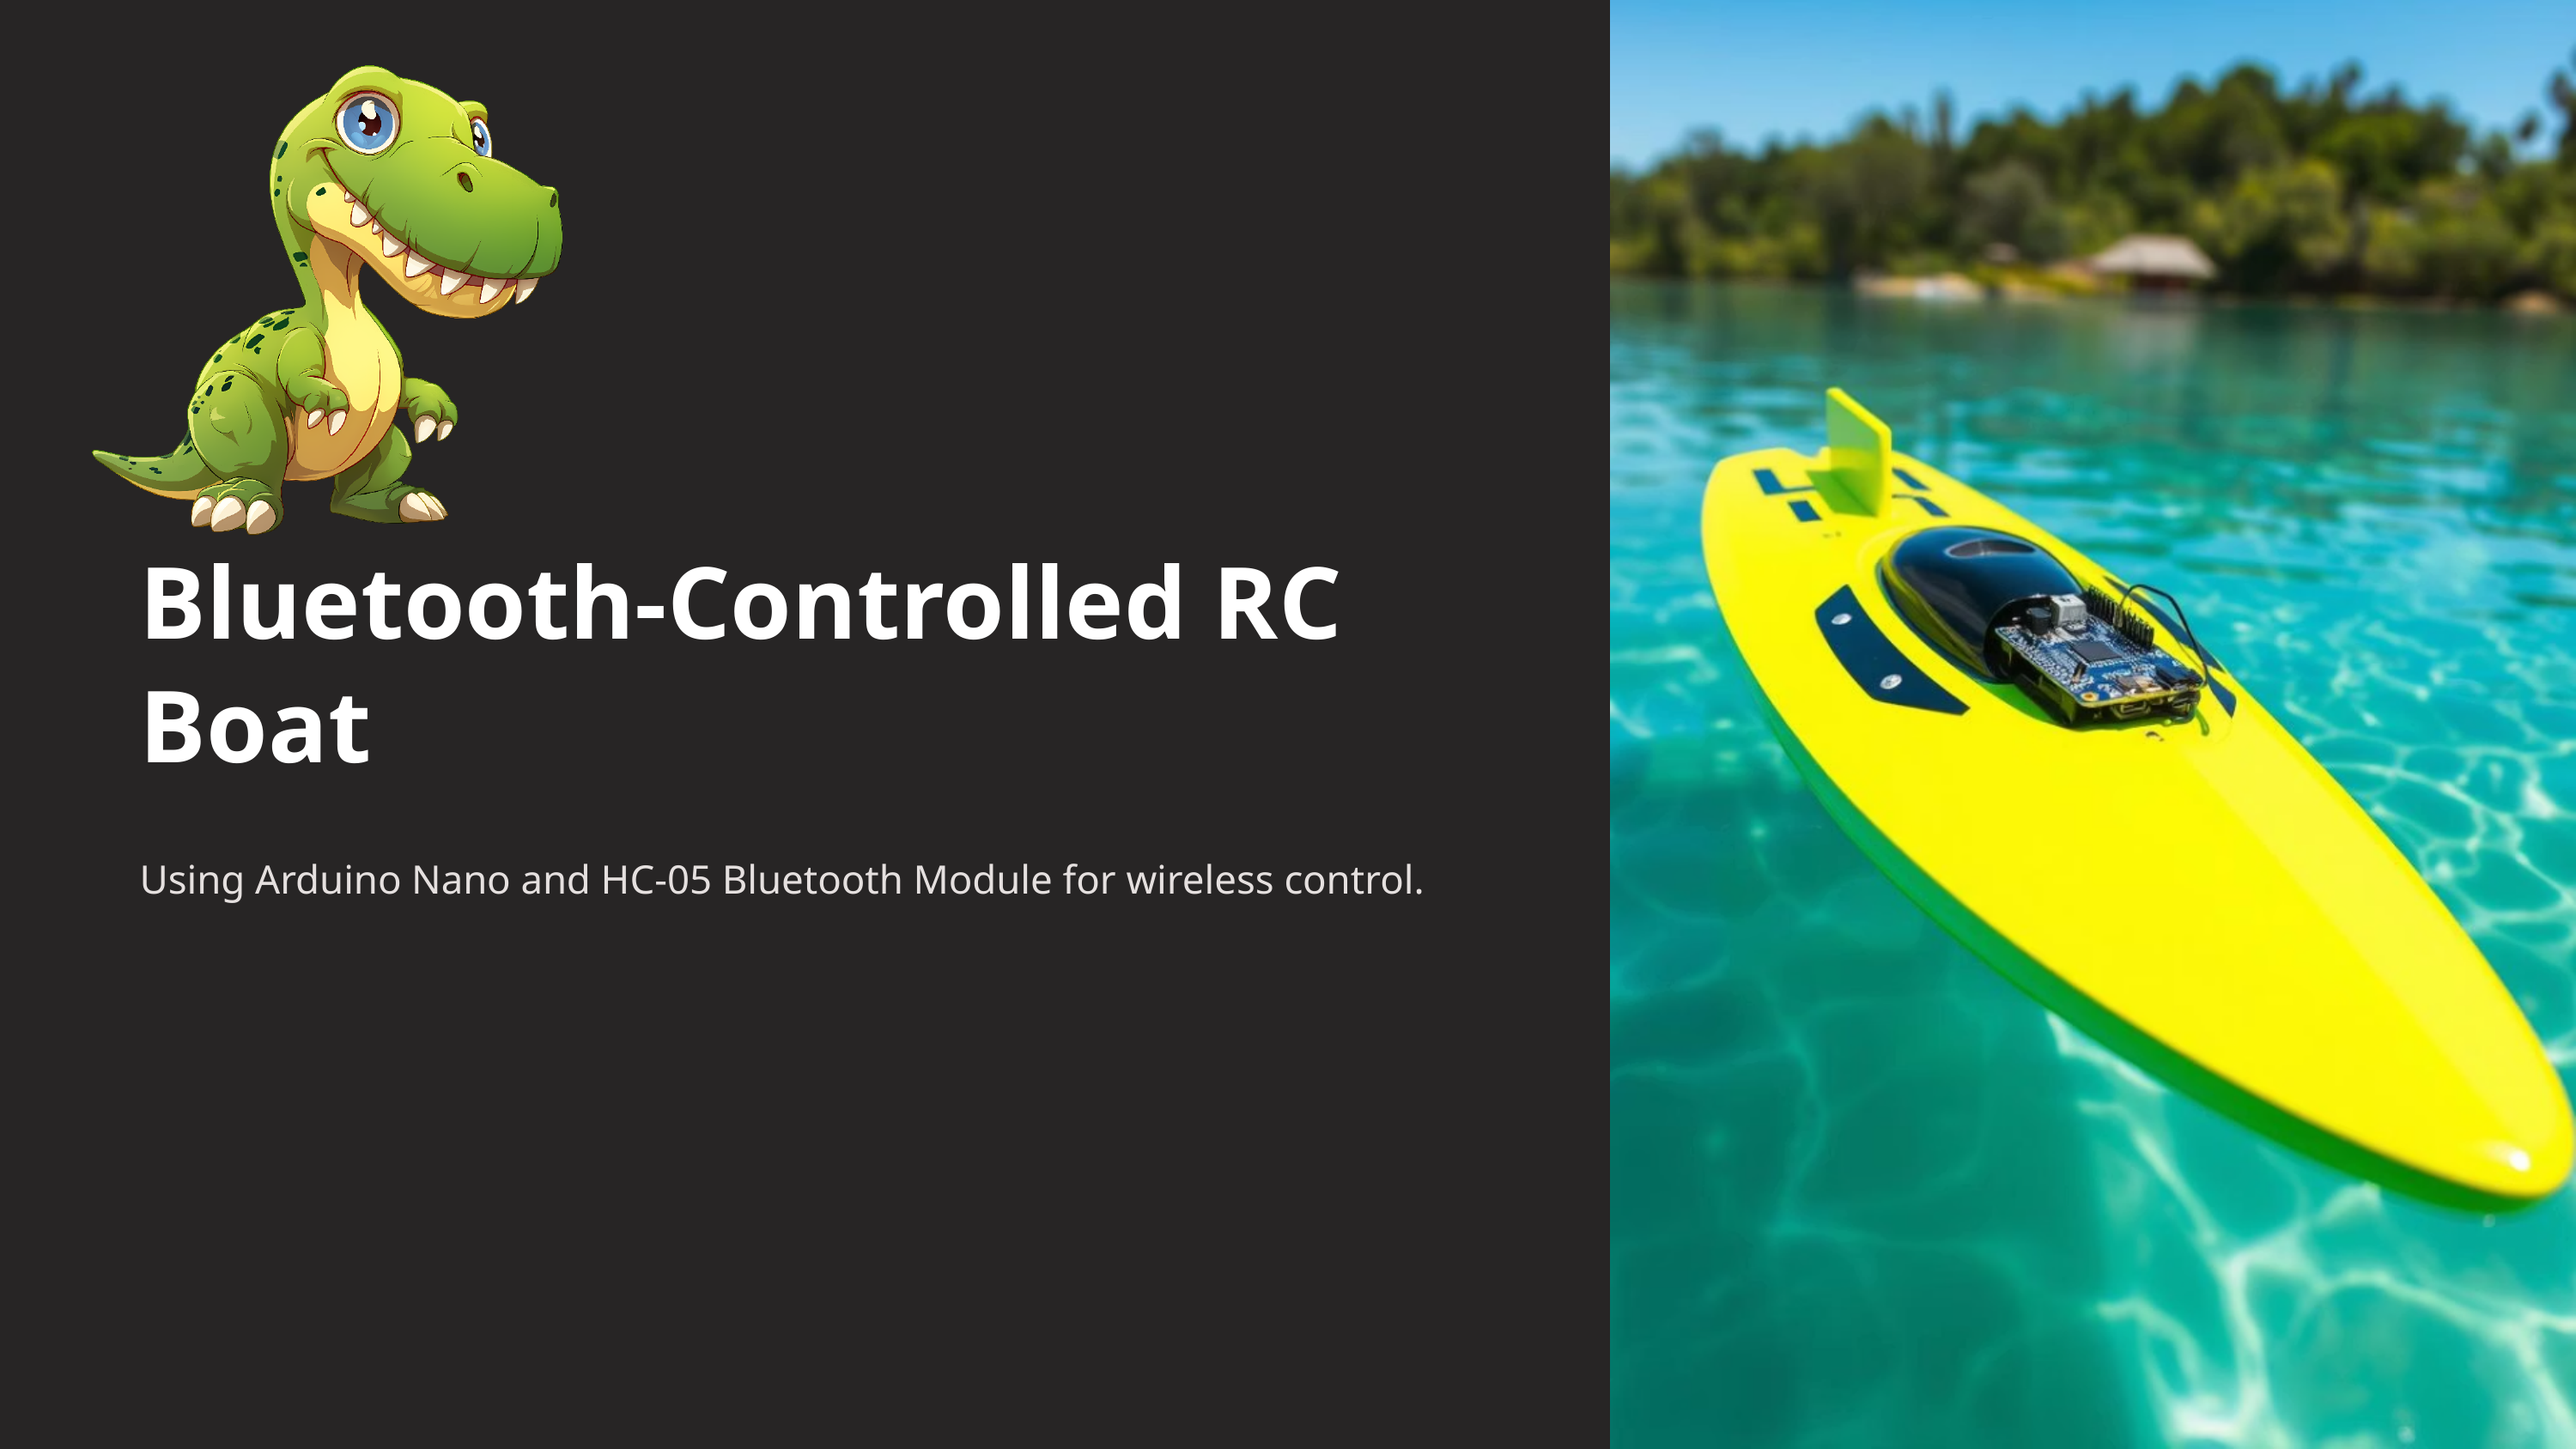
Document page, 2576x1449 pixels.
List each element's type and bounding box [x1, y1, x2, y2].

text_box [139, 846, 1471, 912]
text_box [0, 0, 2576, 1449]
picture [75, 48, 580, 552]
text_box [139, 537, 1471, 788]
